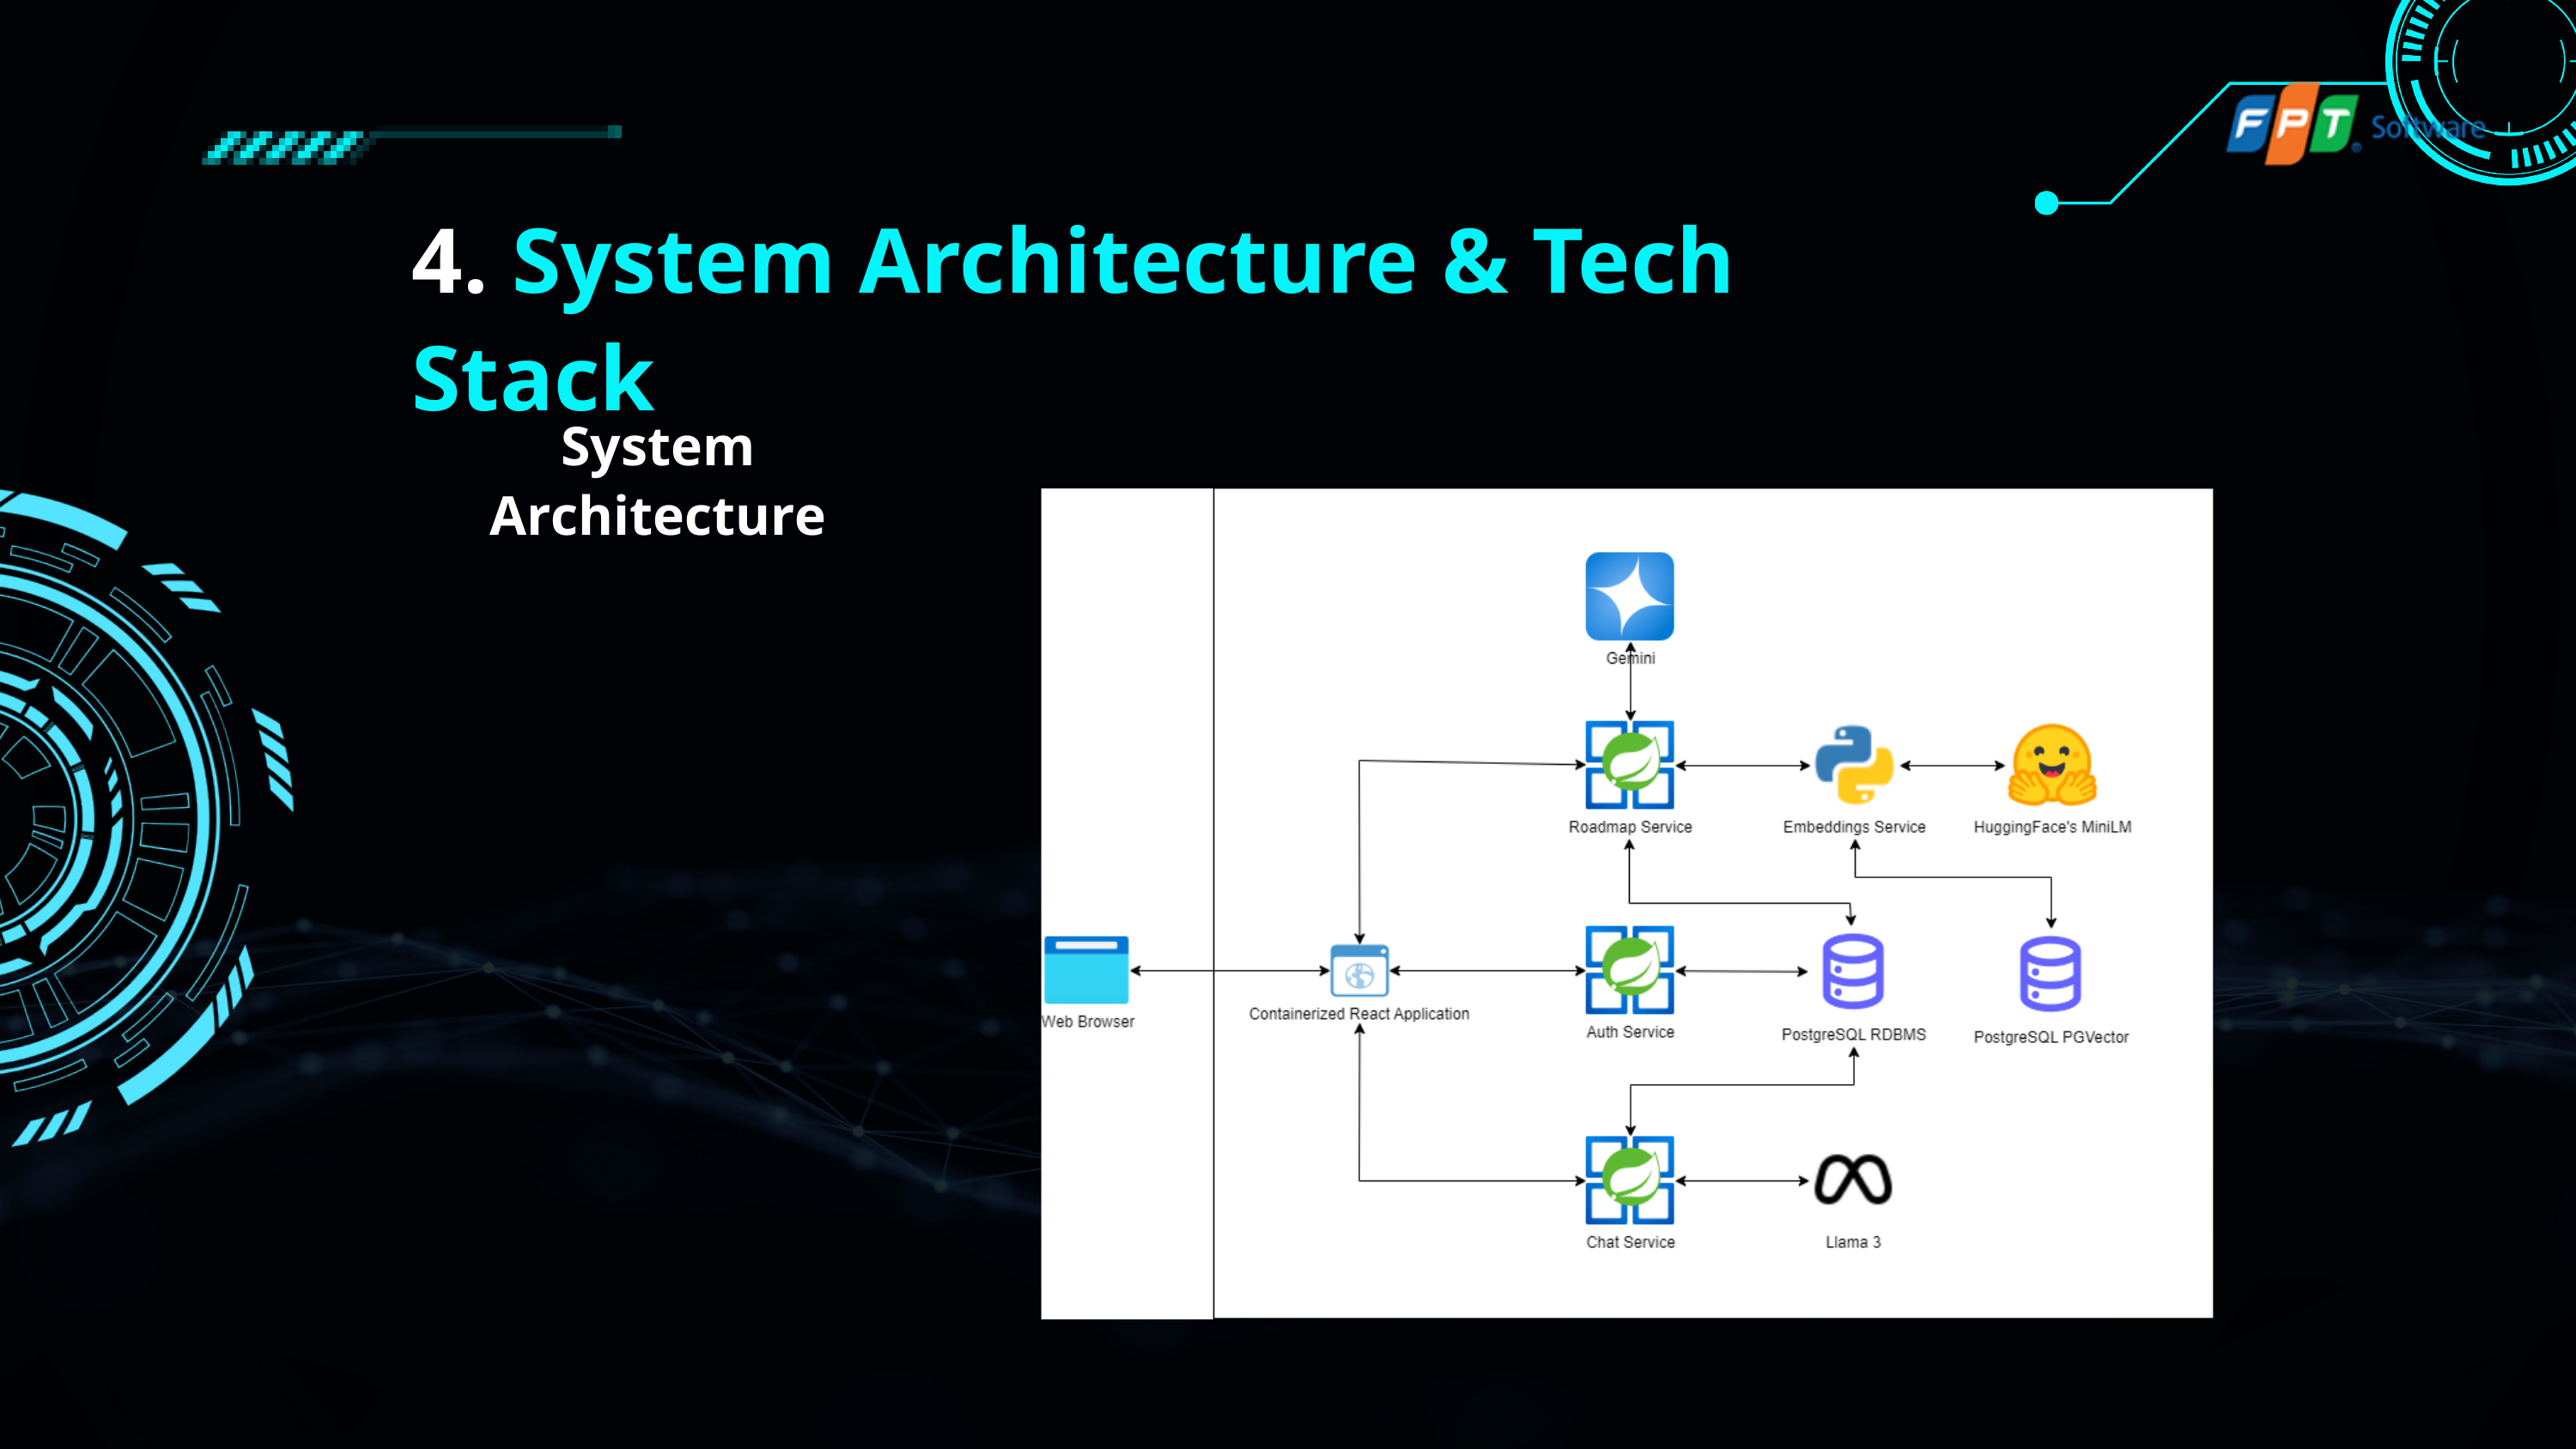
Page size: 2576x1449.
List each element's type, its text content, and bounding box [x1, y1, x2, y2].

text_box [2034, 0, 2576, 215]
text_box [1041, 488, 2215, 1319]
text_box [202, 125, 622, 165]
text_box 4. System Architecture & Tech Stack [411, 192, 1978, 554]
text_box [2212, 66, 2501, 185]
text_box [0, 0, 2576, 1449]
text_box [0, 488, 294, 1148]
text_box System Architecture [411, 406, 905, 546]
